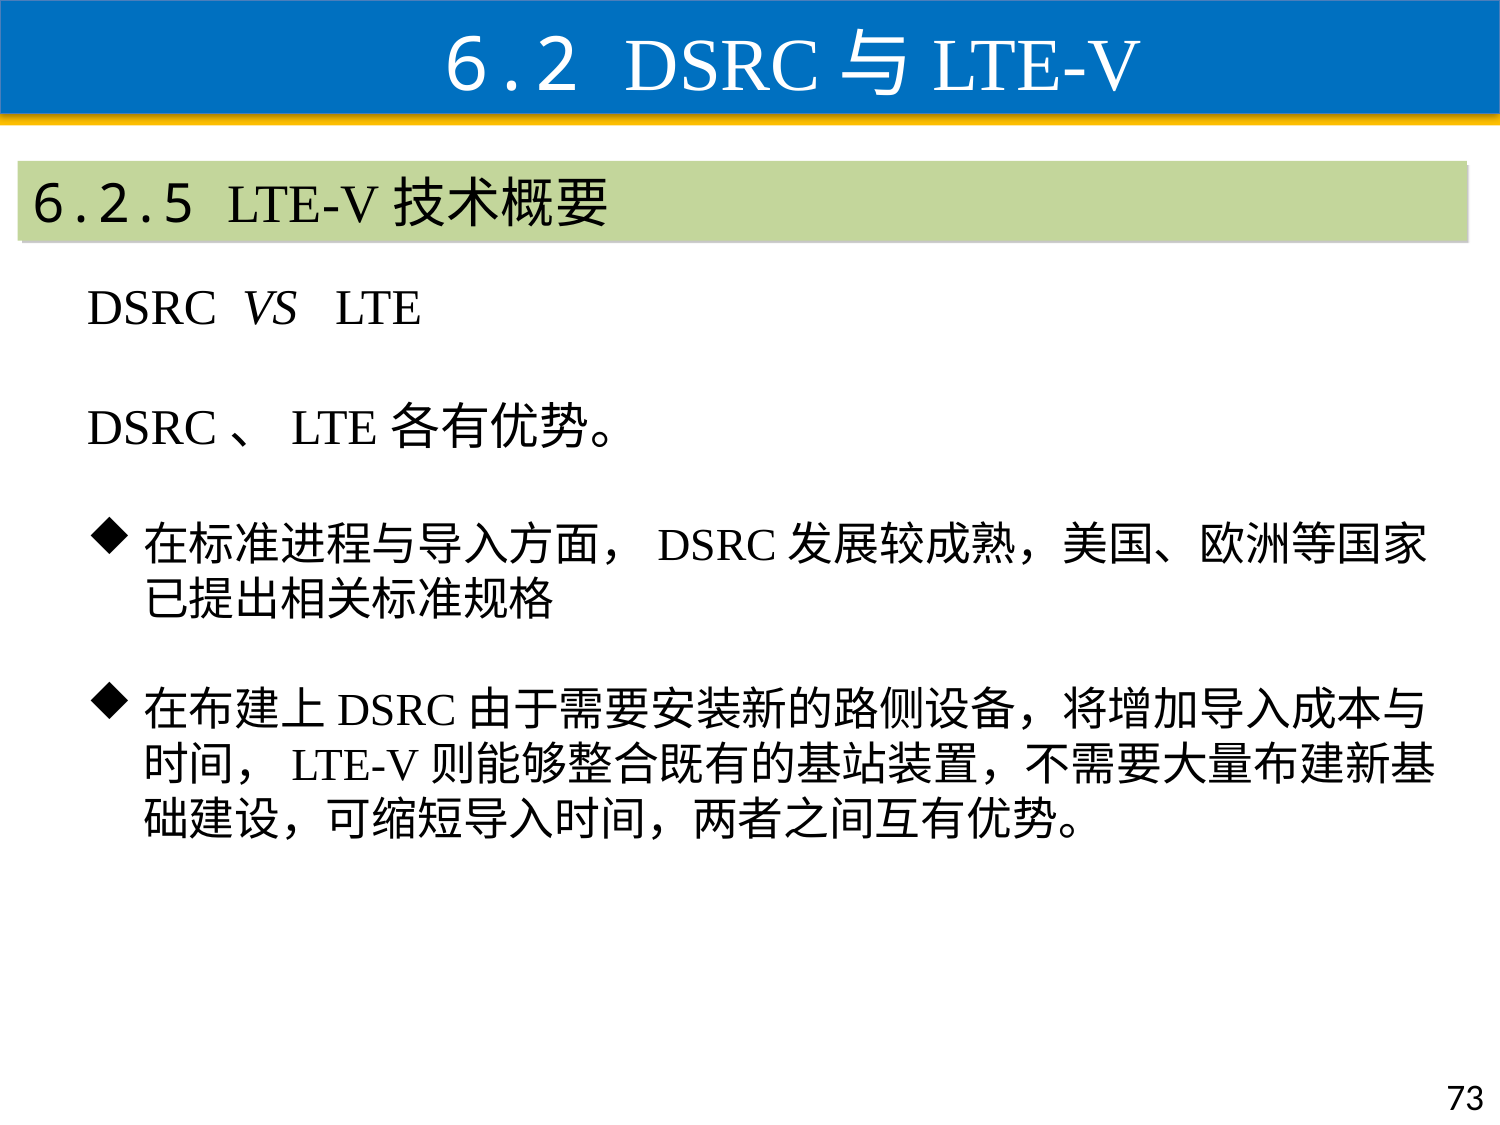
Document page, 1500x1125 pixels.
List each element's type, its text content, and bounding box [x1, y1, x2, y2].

text_box 6.2 DSRC与LTE-V [0, 0, 1500, 114]
text_box 73 [1431, 1065, 1500, 1125]
text_box DSRC VS LTE DSRC、LTE各有优势。 在标准进程与导入方面，DSRC发展较成熟，美国、欧洲等国家已提出相关标准规格 在布建上DSRC由于需要安装新的路侧设备，将增加导入成本与时间，LTE-V则能够整合既有的基站装置，不需要大量布建新基础建设，可缩短导入时间，两者之间互有优势。 [72, 267, 1467, 912]
text_box 6.2.5 LTE-V技术概要 [17, 160, 1467, 241]
